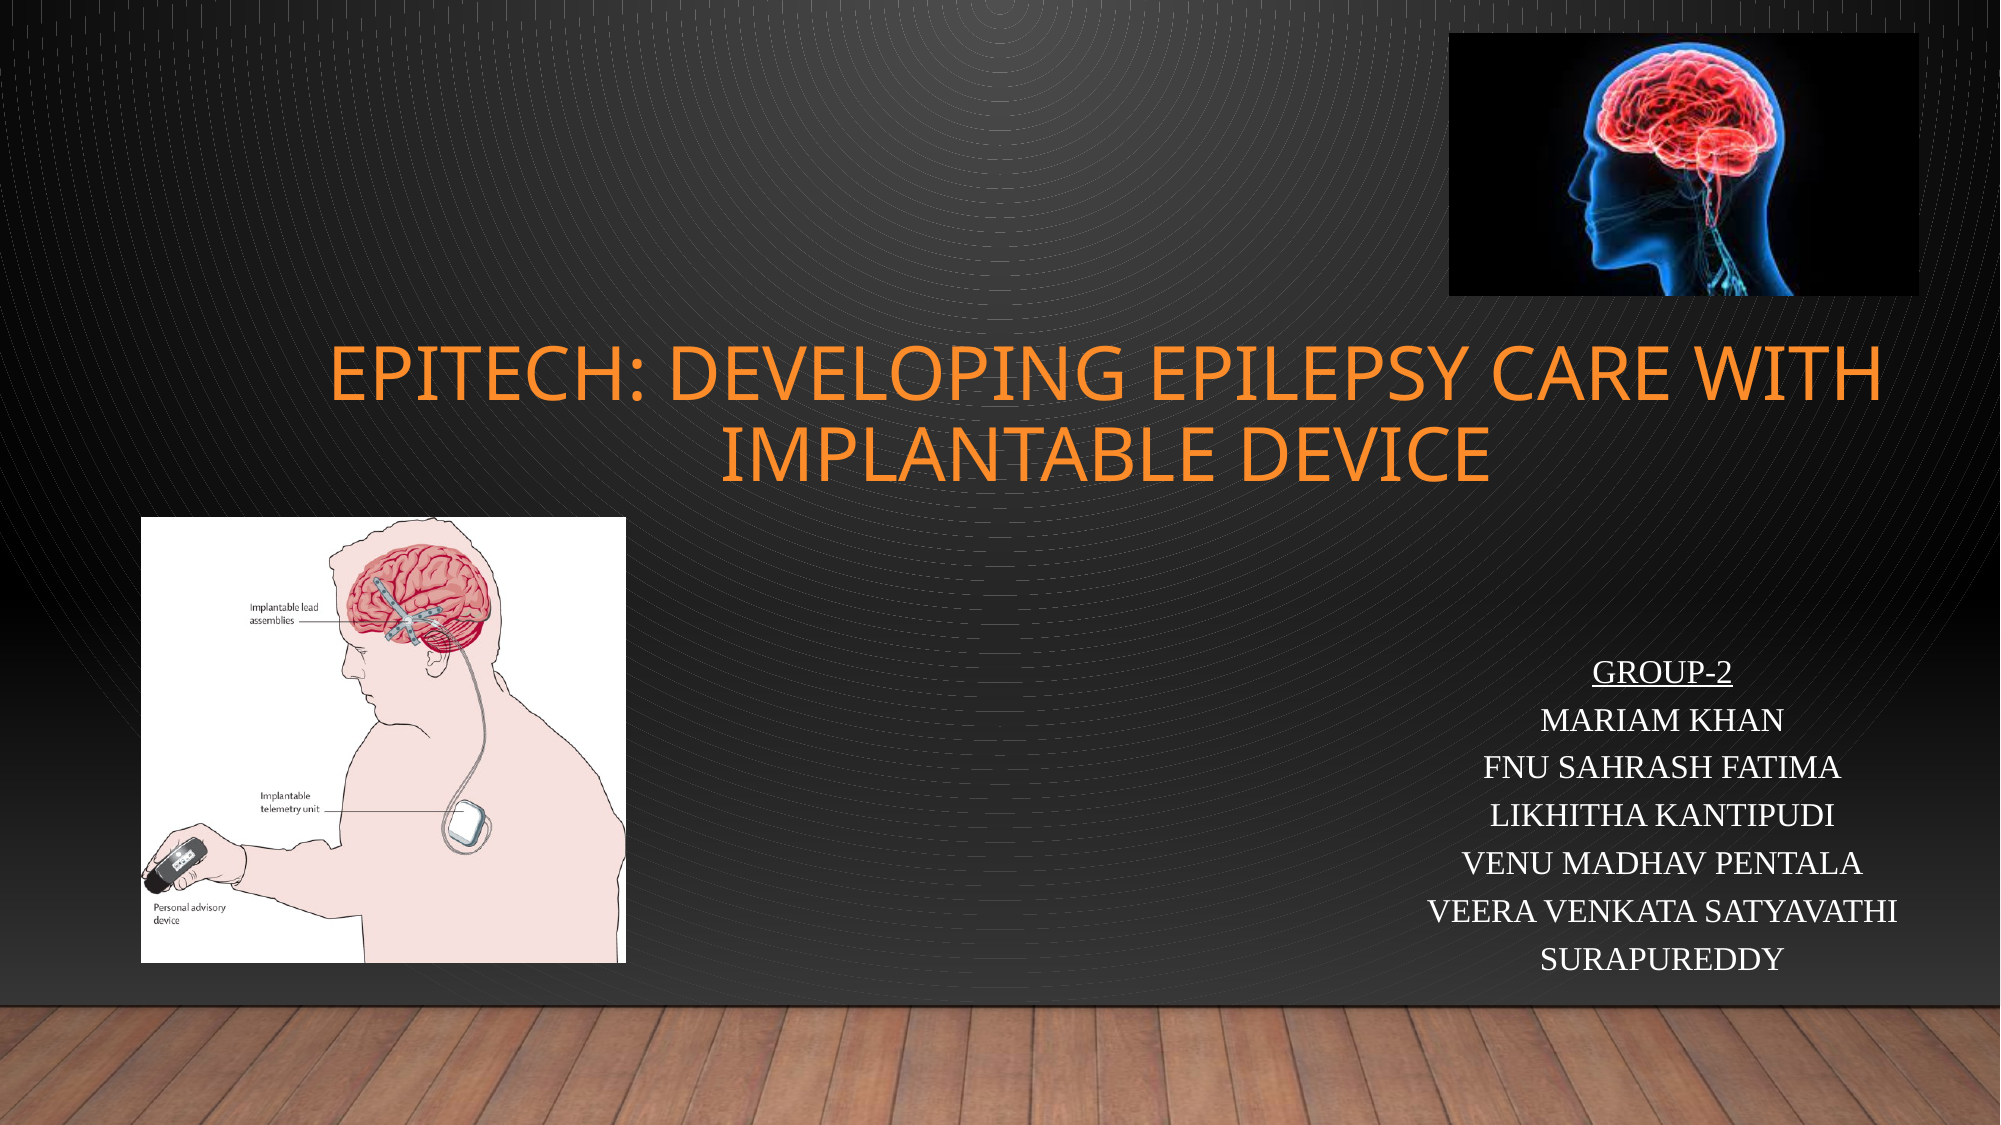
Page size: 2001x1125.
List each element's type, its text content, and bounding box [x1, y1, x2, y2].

subtitle GROUP-2 MARIAM KHAN FNU SAHRASH FATIMA LIKHITHA KANTIPUDI VENU MADHAV PENTALA VEERA VENKATA SATYAVATHI SURAPUREDDY [1358, 626, 1967, 936]
title EpiTech: Developing Epilepsy Care with Implantable device [192, 162, 2000, 498]
picture [1449, 33, 1919, 297]
picture [141, 517, 627, 963]
picture [0, 1005, 2000, 1125]
